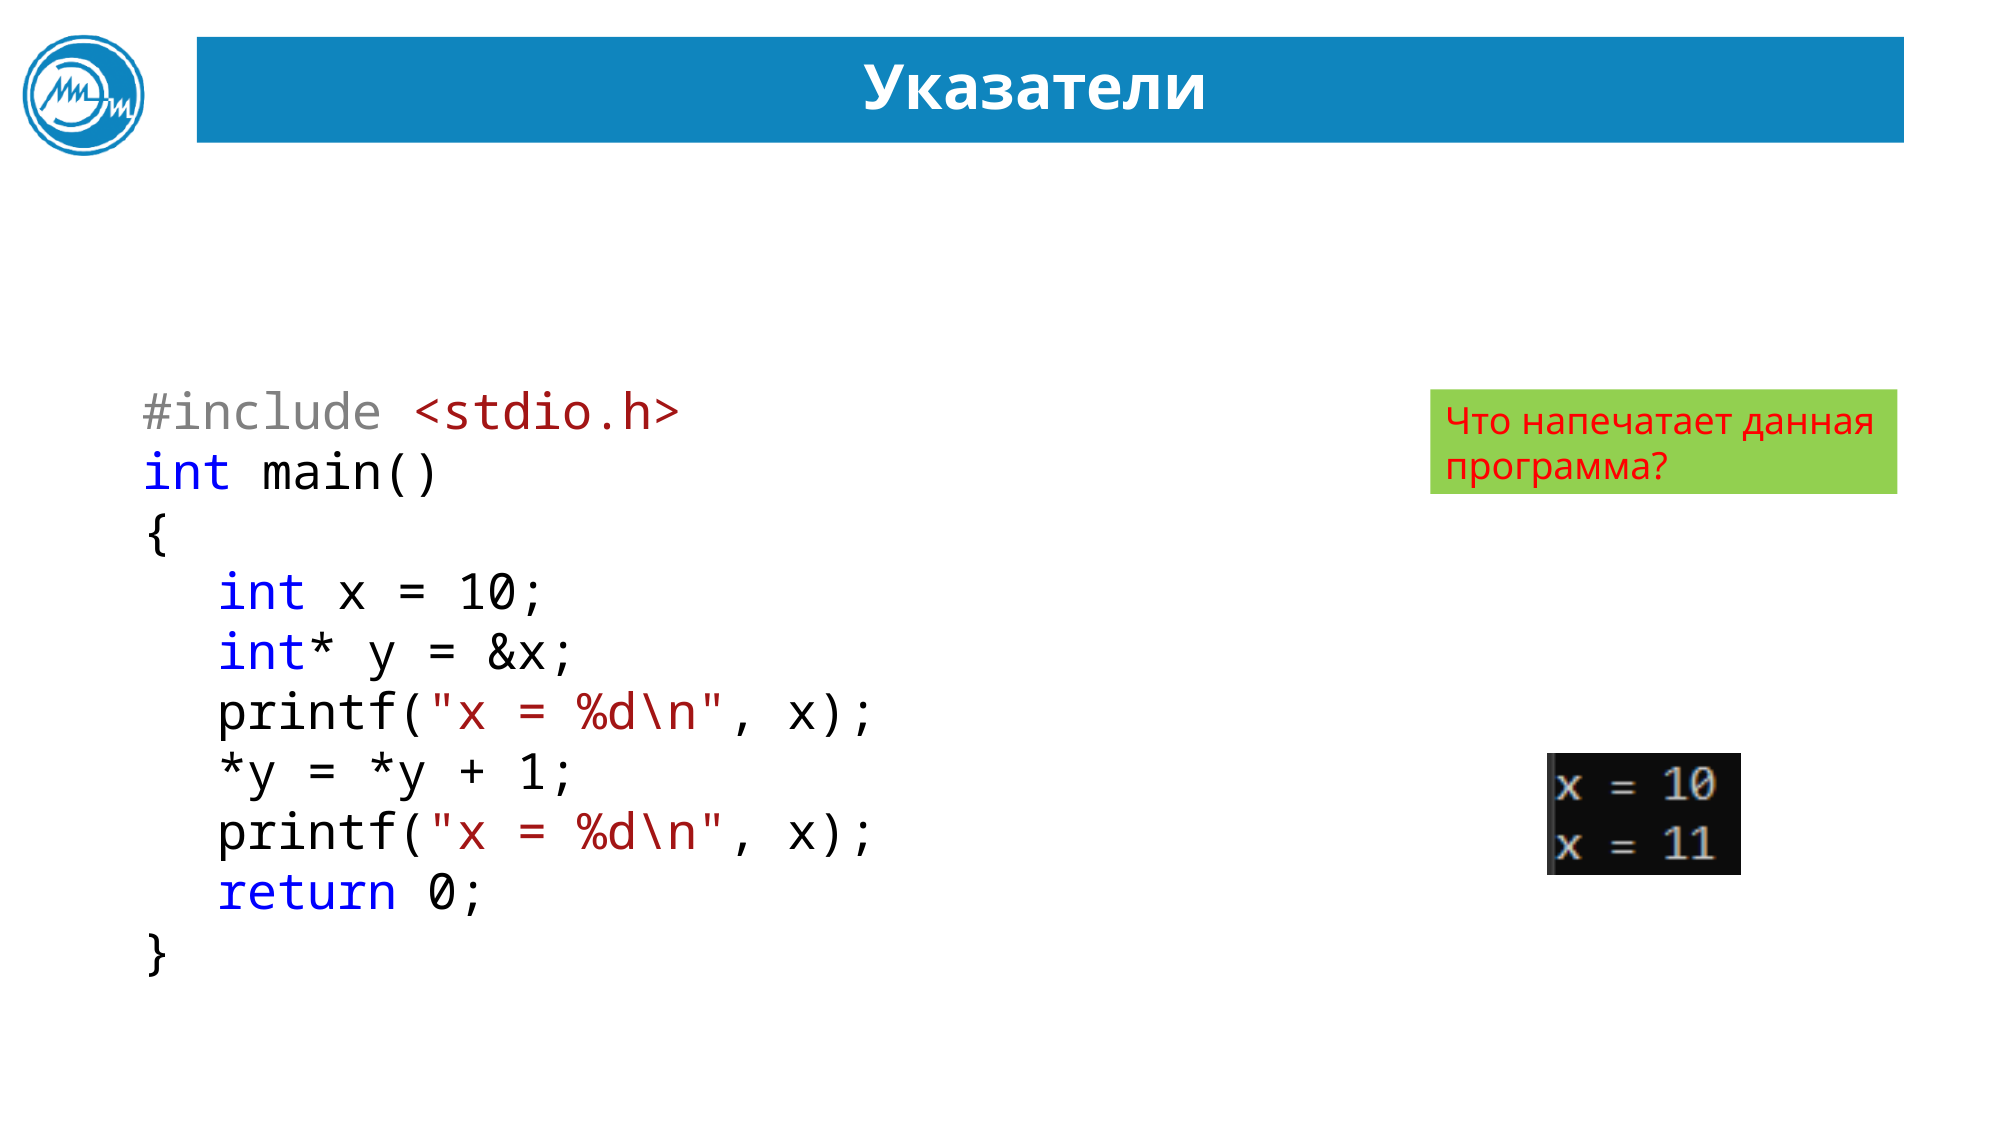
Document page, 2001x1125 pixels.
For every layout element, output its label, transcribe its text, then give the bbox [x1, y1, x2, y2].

picture [11, 19, 161, 173]
picture [1547, 753, 1741, 875]
text_box #include <stdio.h> int main() { int x = 10; int* y = &x; printf("x = %d\n", x); *y = *y + 1; printf("x = %d\n", x); return 0; } [127, 372, 1049, 987]
text_box Что напечатает данная программа? [1430, 389, 1898, 494]
title Указатели [196, 48, 1875, 132]
